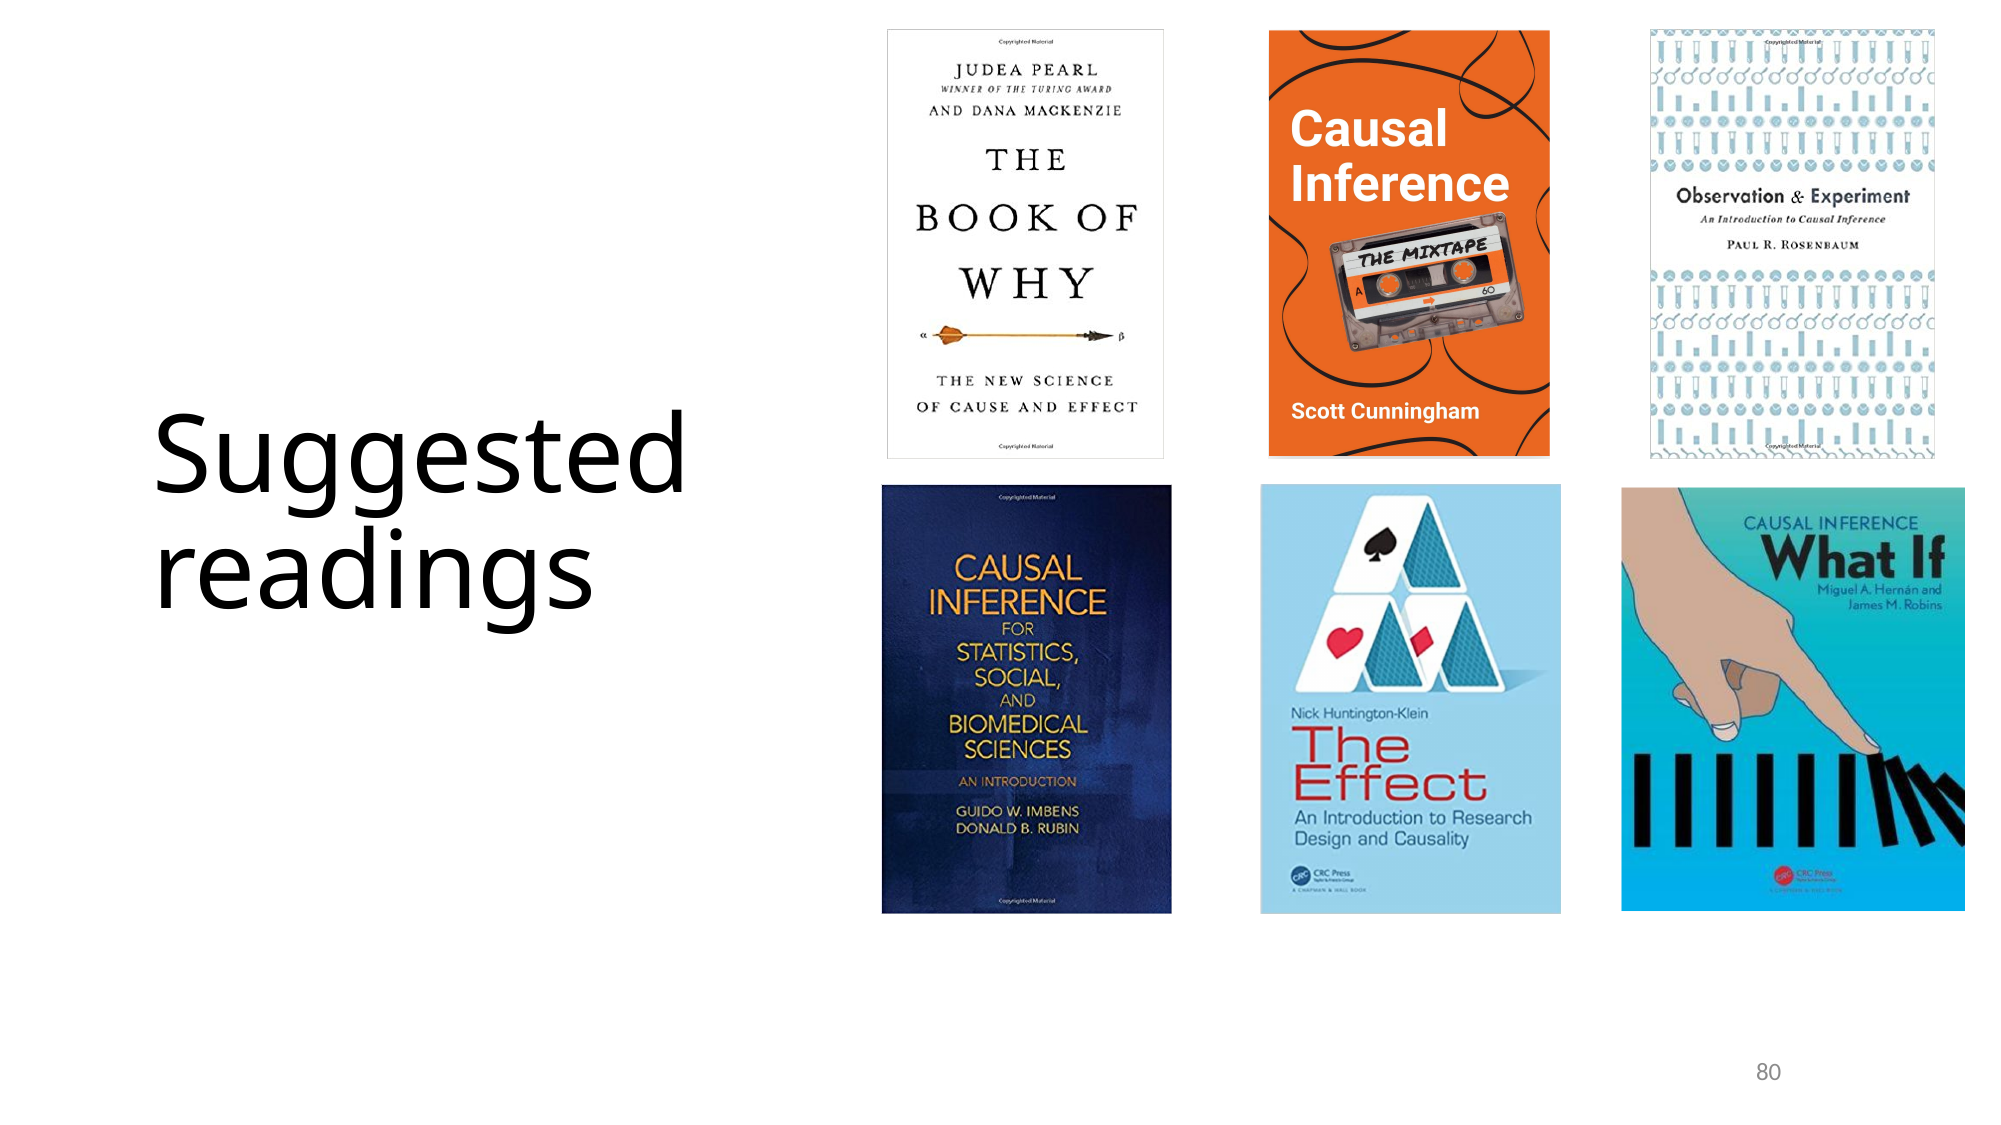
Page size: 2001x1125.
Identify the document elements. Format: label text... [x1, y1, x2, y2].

slide_number 80 [1412, 1042, 1863, 1103]
picture [1650, 29, 1935, 459]
picture [887, 29, 1164, 459]
title Suggested readings [137, 91, 831, 640]
picture [881, 484, 1172, 914]
picture [1619, 484, 1968, 913]
picture [1260, 484, 1561, 914]
picture [1268, 29, 1550, 459]
